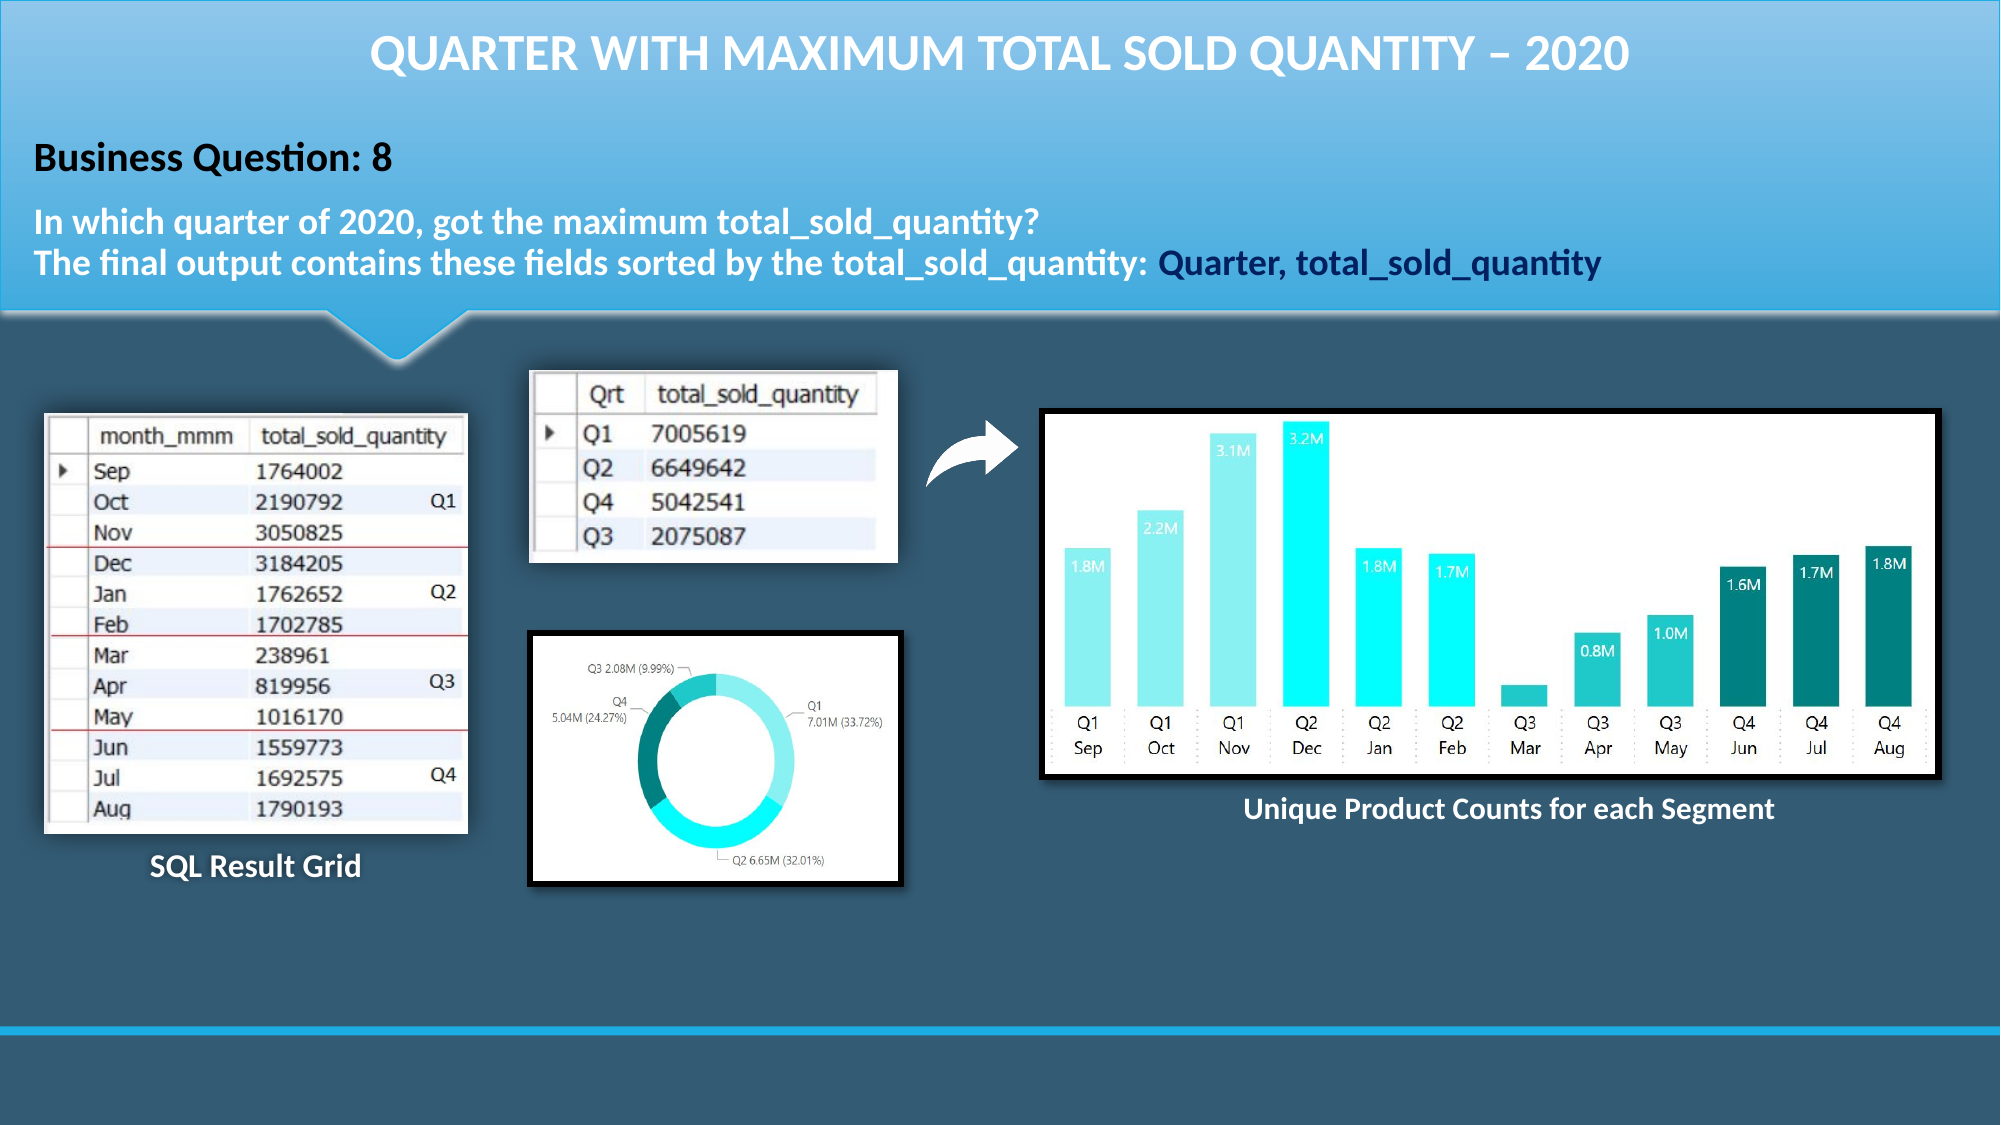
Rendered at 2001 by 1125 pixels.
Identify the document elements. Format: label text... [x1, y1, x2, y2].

title SQL Result Grid [123, 853, 389, 892]
picture [1044, 413, 1936, 775]
picture [528, 370, 899, 564]
picture [915, 397, 1028, 510]
picture [532, 635, 899, 882]
picture [44, 412, 468, 835]
text_box Business Question: 8 In which quarter of 2020, got the maximum total_sold_quantity? The final output contains these fields sorted by the total_sold_quantity: Quarter, total_sold_quantity [18, 233, 1982, 382]
text_box Quarter with Maximum Total Sold Quantity – 2020 [86, 0, 1914, 90]
text_box Unique Product Counts for each Segment [1168, 791, 1858, 833]
